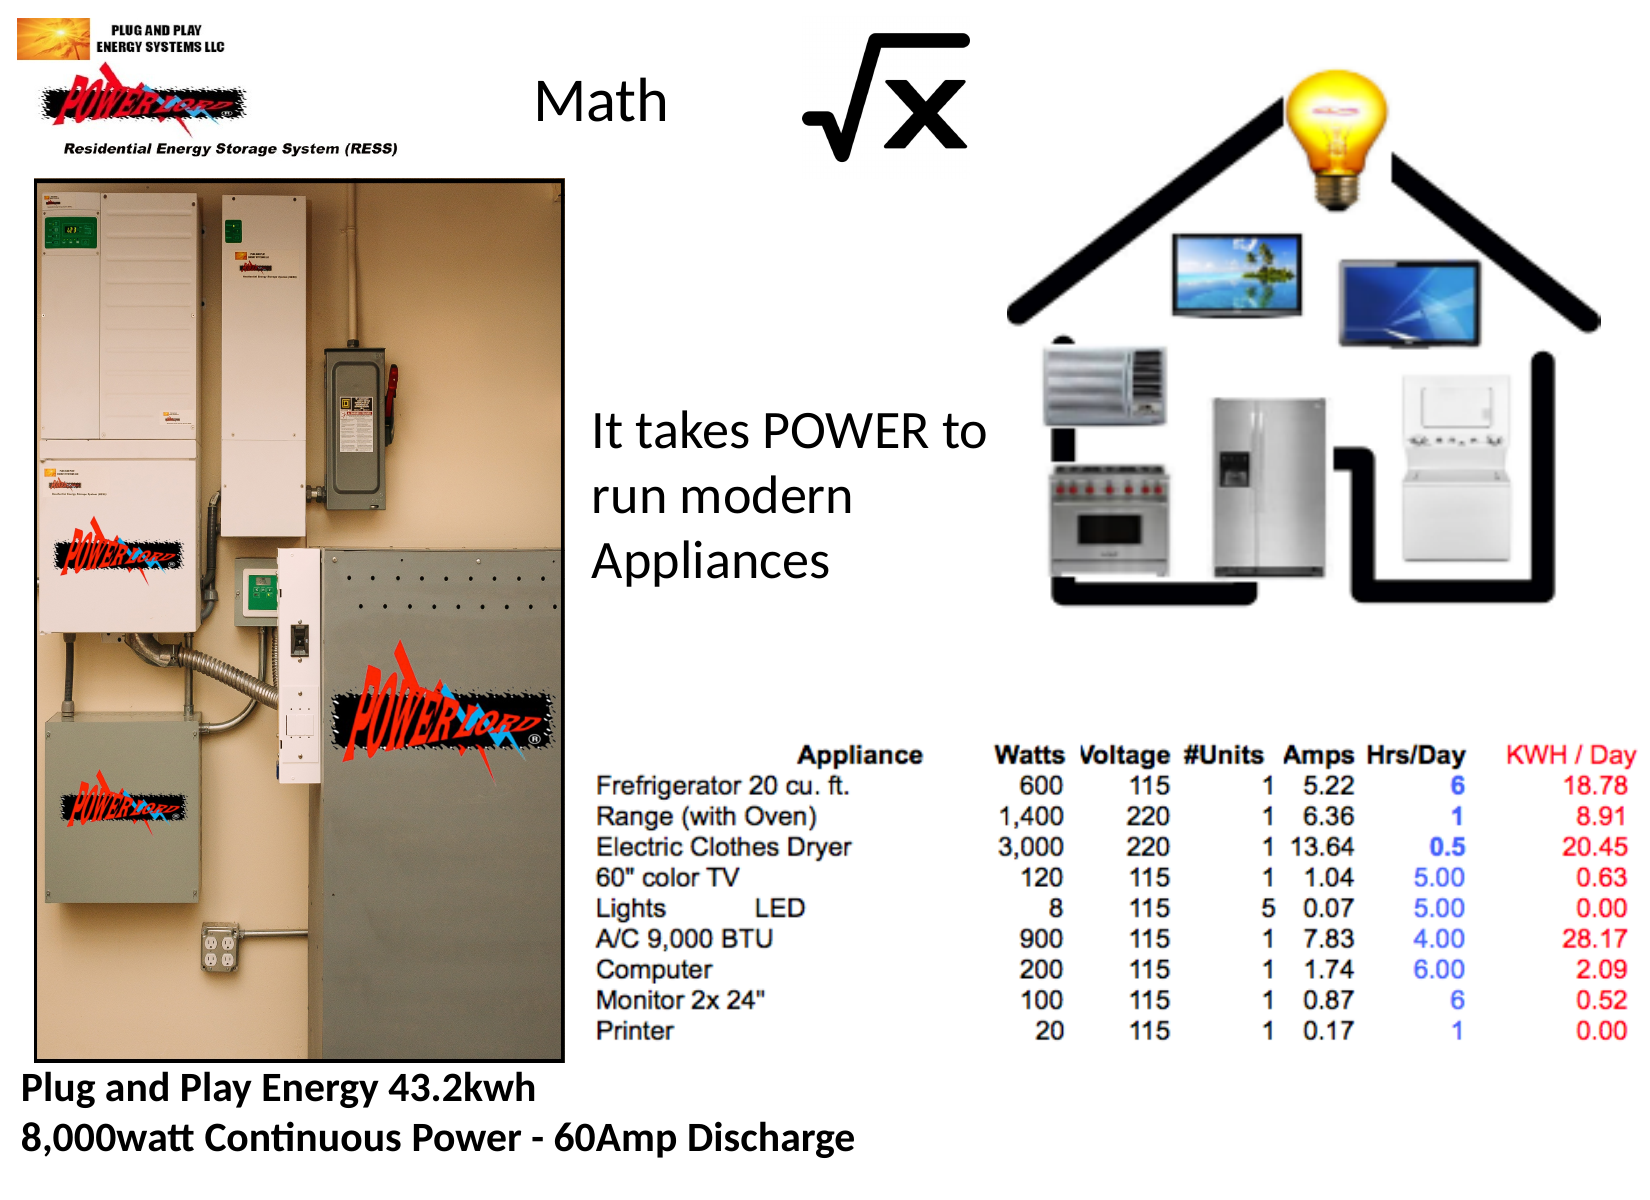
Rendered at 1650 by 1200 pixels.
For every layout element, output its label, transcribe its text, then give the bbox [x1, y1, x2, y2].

text_box Math [533, 58, 728, 134]
text_box It takes POWER to run modern Appliances [591, 389, 1002, 594]
text_box Plug and Play Energy 43.2kwh 8,000watt Continuous Power - 60Amp Discharge [20, 1059, 857, 1160]
picture [1007, 58, 1601, 634]
picture [33, 178, 565, 1063]
picture [17, 18, 401, 162]
picture [802, 16, 971, 179]
picture [591, 737, 1646, 1052]
